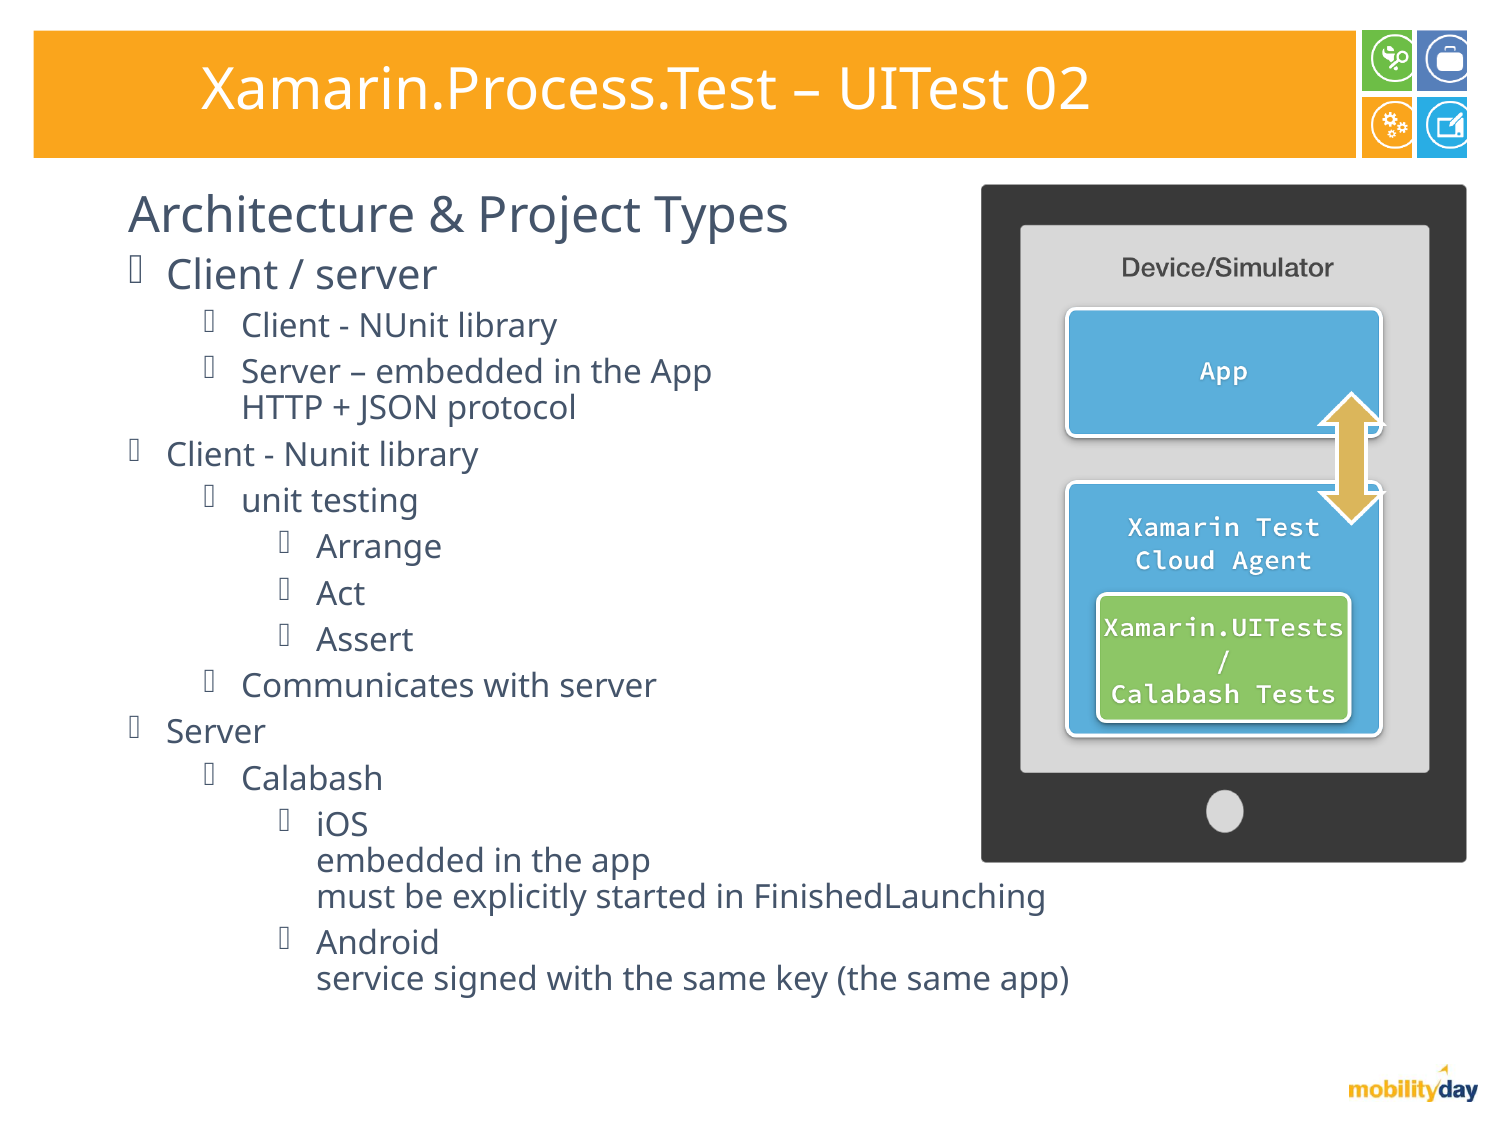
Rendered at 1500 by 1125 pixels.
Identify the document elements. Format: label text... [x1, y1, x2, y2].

picture [1362, 30, 1412, 91]
title Xamarin.Process.Test – UITest 02 [62, 51, 1230, 139]
picture [978, 181, 1470, 865]
picture [1417, 30, 1467, 91]
picture [1349, 1064, 1478, 1102]
list Architecture & Project Types Client / server Client - NUnit library Server – embedded in the App HTTP + JSON protocol Client - Nunit library unit testing Arrange Act Assert Communicates with server Server Calabash iOS embedded in the app must be explicitly started in FinishedLaunching Android service signed with the same key (the same app) [38, 181, 1456, 1050]
picture [1362, 97, 1412, 158]
text_box [762, 181, 1456, 983]
picture [1417, 97, 1467, 158]
